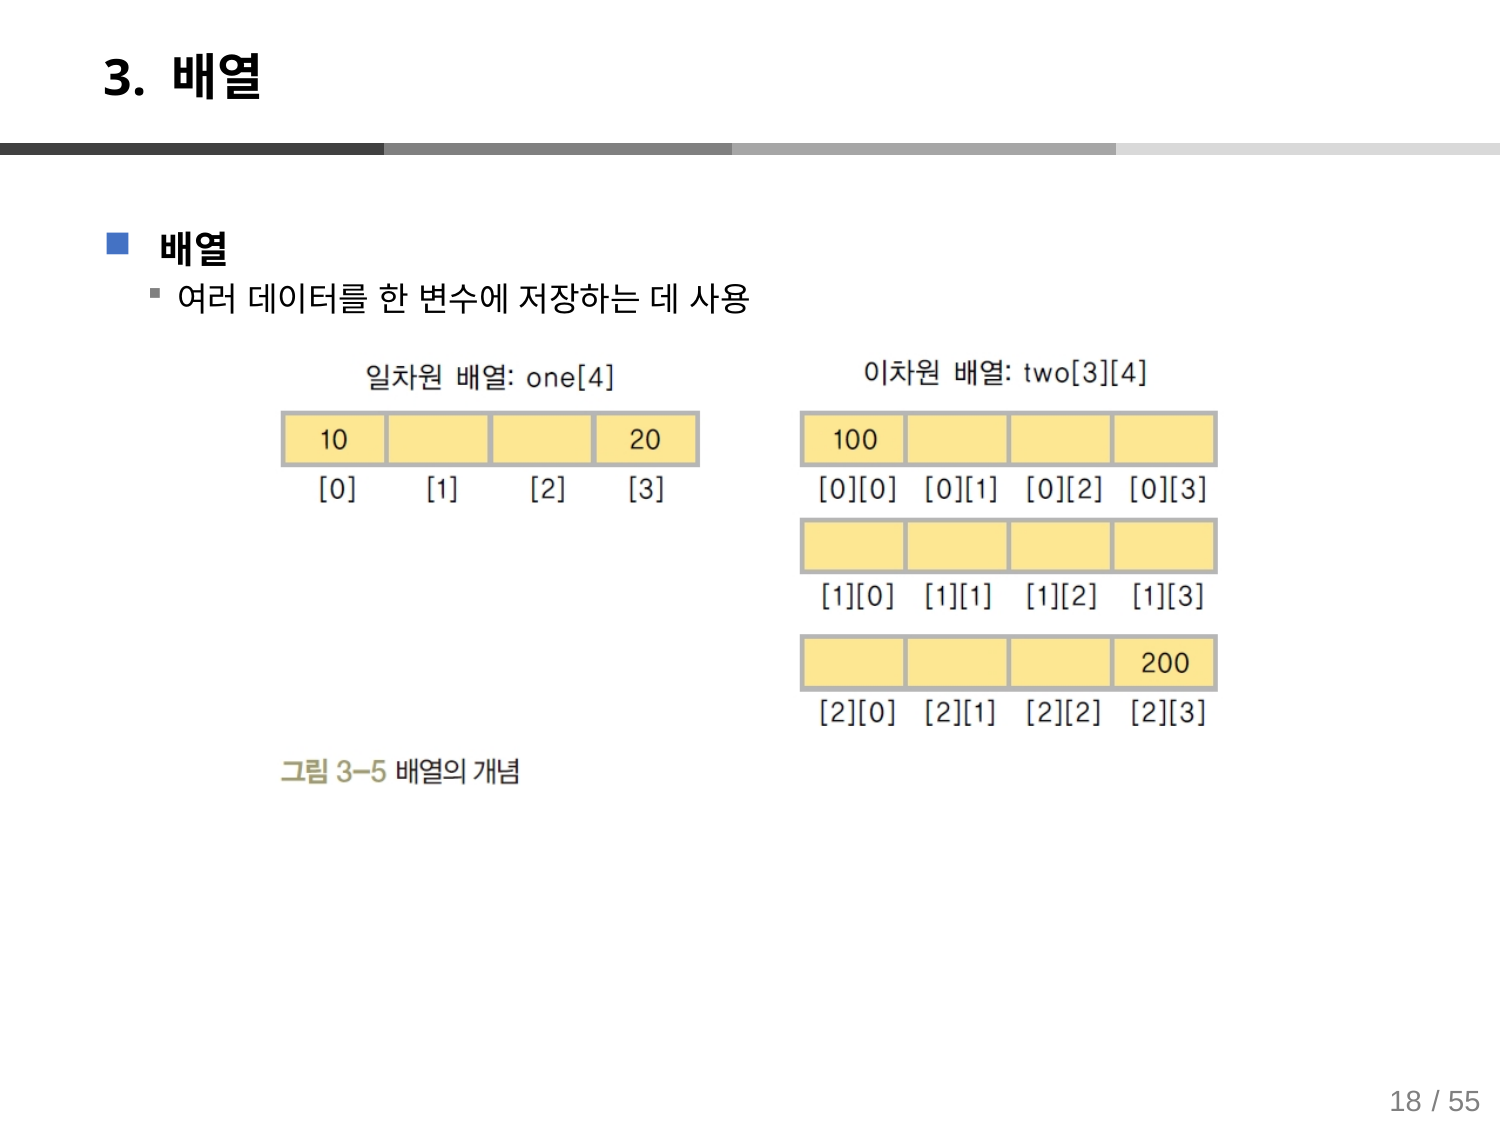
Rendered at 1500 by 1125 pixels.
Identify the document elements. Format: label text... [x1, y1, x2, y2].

title 3. 배열 [88, 30, 1211, 121]
picture [274, 351, 1226, 793]
list 배열 여러 데이터를 한 변수에 저장하는 데 사용 [88, 196, 1436, 1083]
